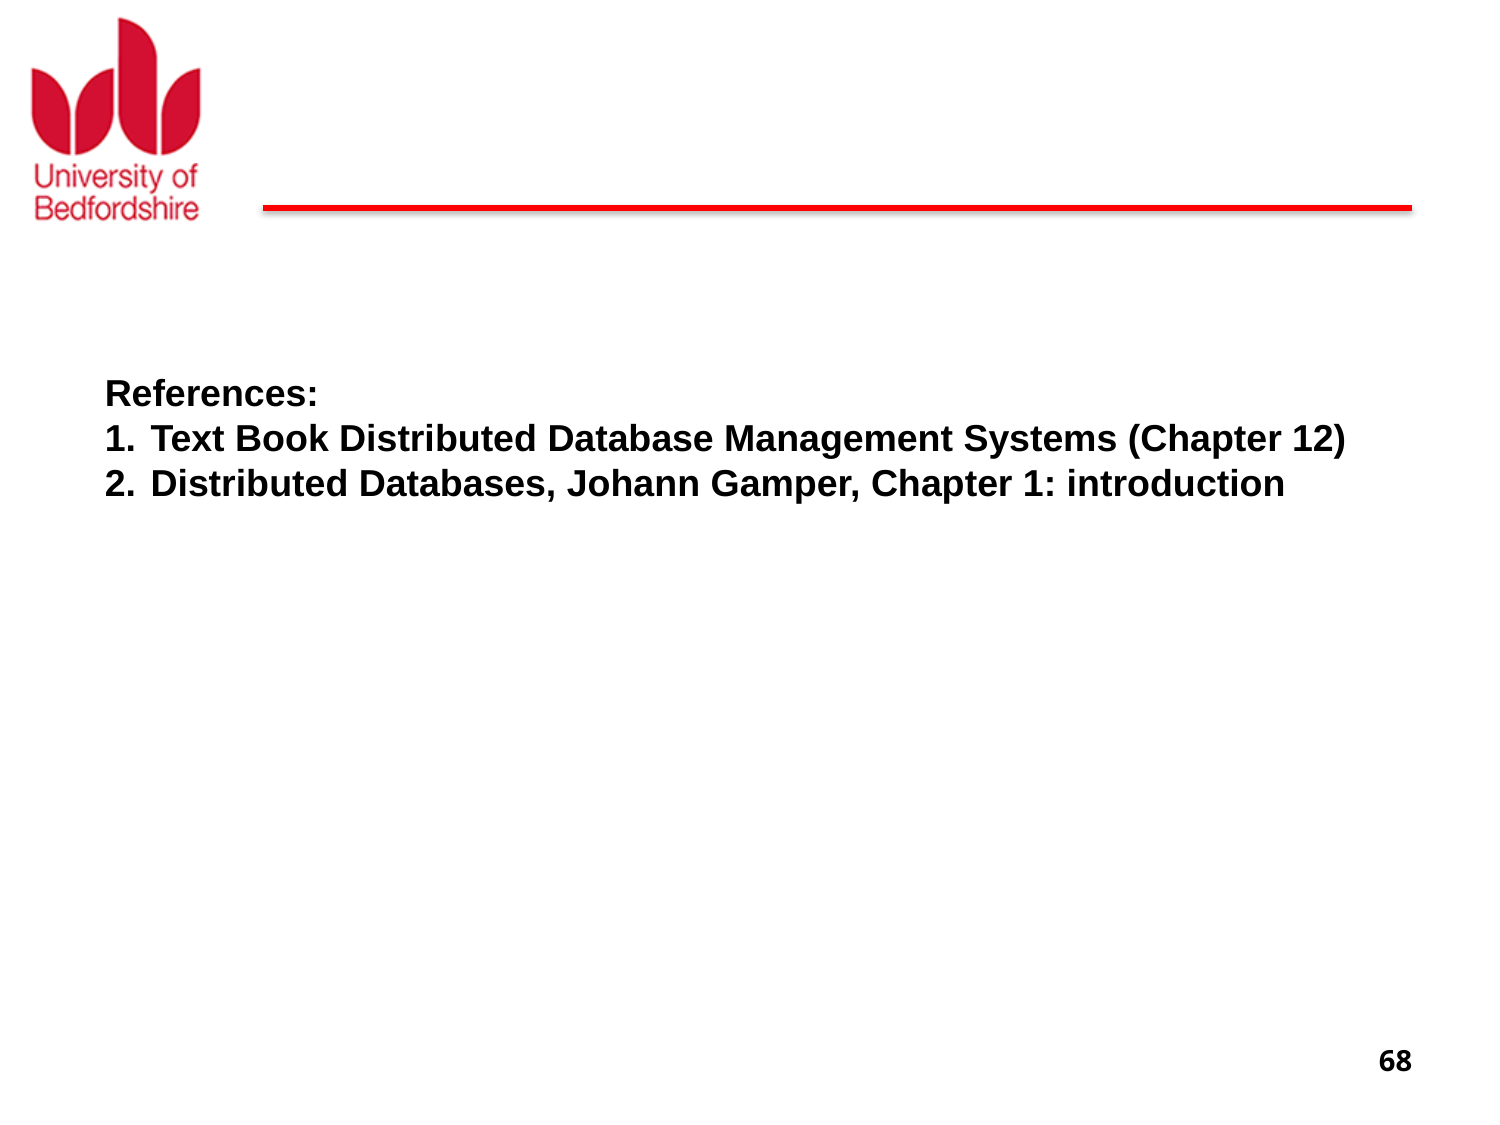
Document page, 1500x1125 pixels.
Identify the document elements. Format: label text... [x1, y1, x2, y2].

text_box References: Text Book Distributed Database Management Systems (Chapter 12) Distributed Databases, Johann Gamper, Chapter 1: introduction [89, 361, 1362, 512]
picture [0, 0, 237, 236]
